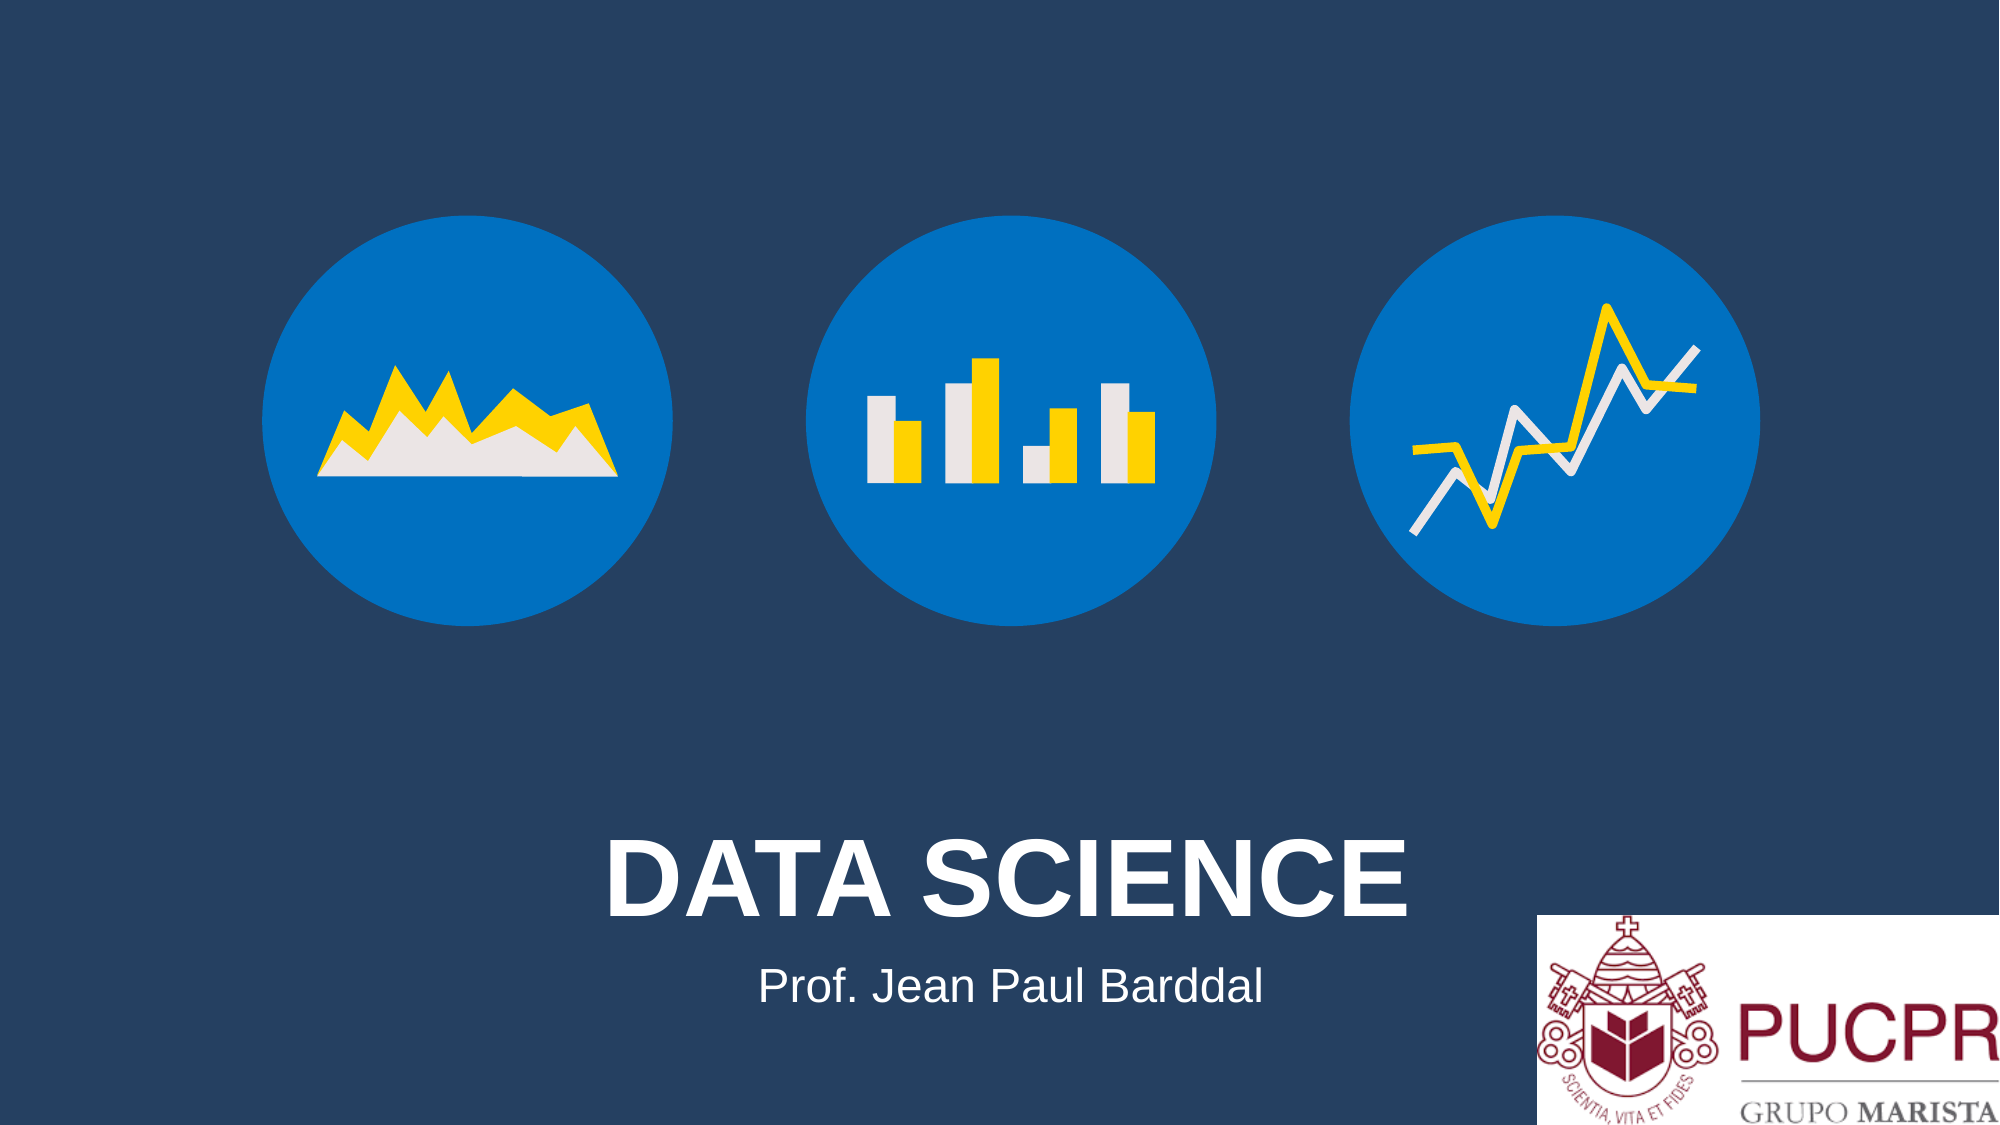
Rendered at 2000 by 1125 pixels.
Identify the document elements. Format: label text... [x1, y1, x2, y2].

list Prof. Jean Paul Barddal [161, 944, 1531, 1023]
picture [1536, 915, 2000, 1125]
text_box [261, 215, 1761, 627]
title DATA SCIENCE [157, 796, 1858, 1020]
